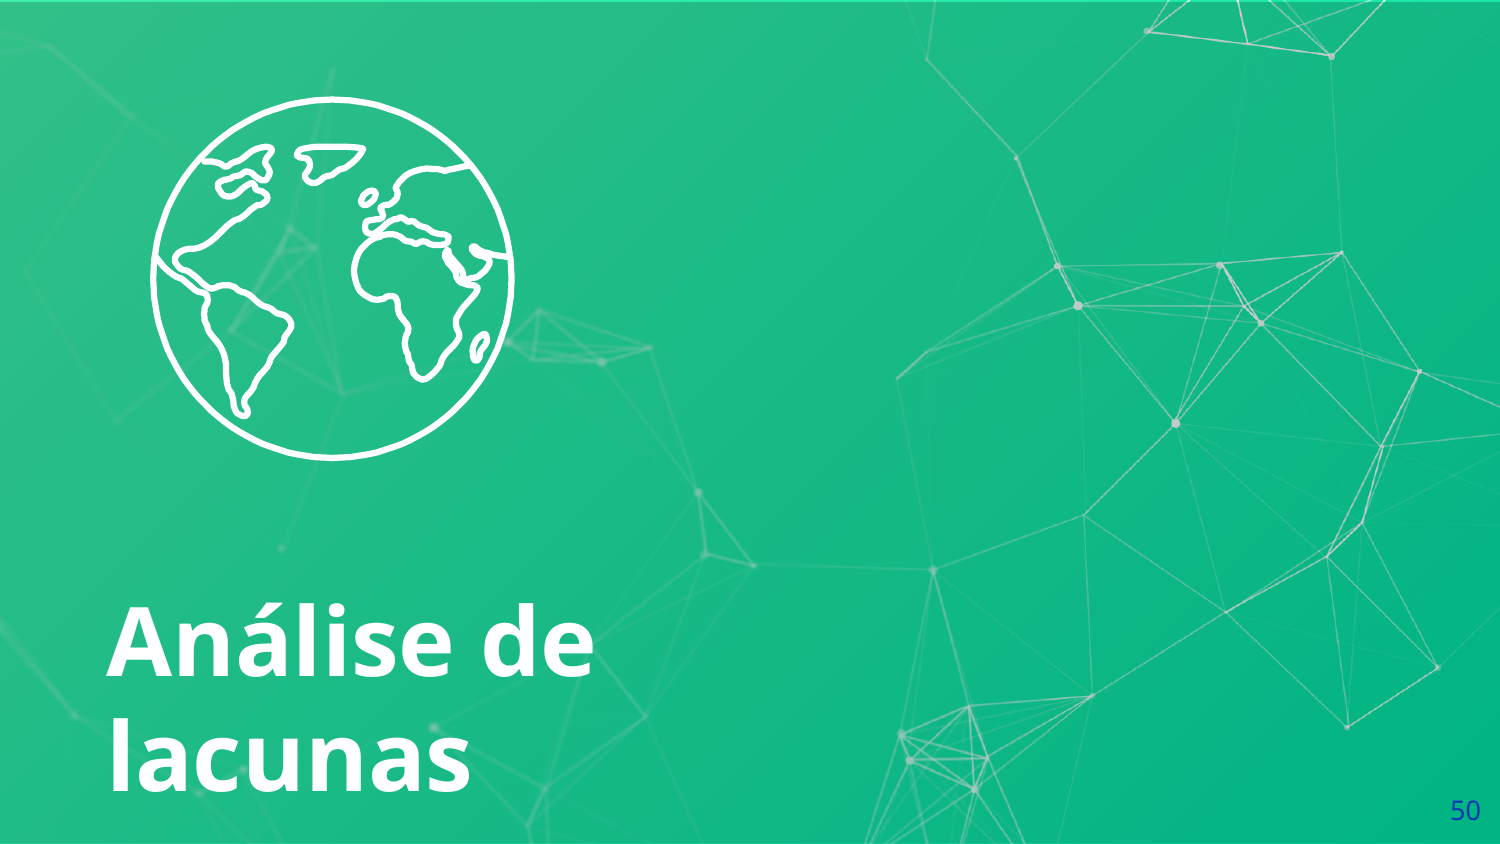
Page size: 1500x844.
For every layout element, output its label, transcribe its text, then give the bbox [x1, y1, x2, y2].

slide_number ‹#› [1391, 779, 1482, 844]
title Análise de lacunas [106, 620, 734, 812]
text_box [152, 99, 512, 459]
text_box [0, 2, 1500, 844]
